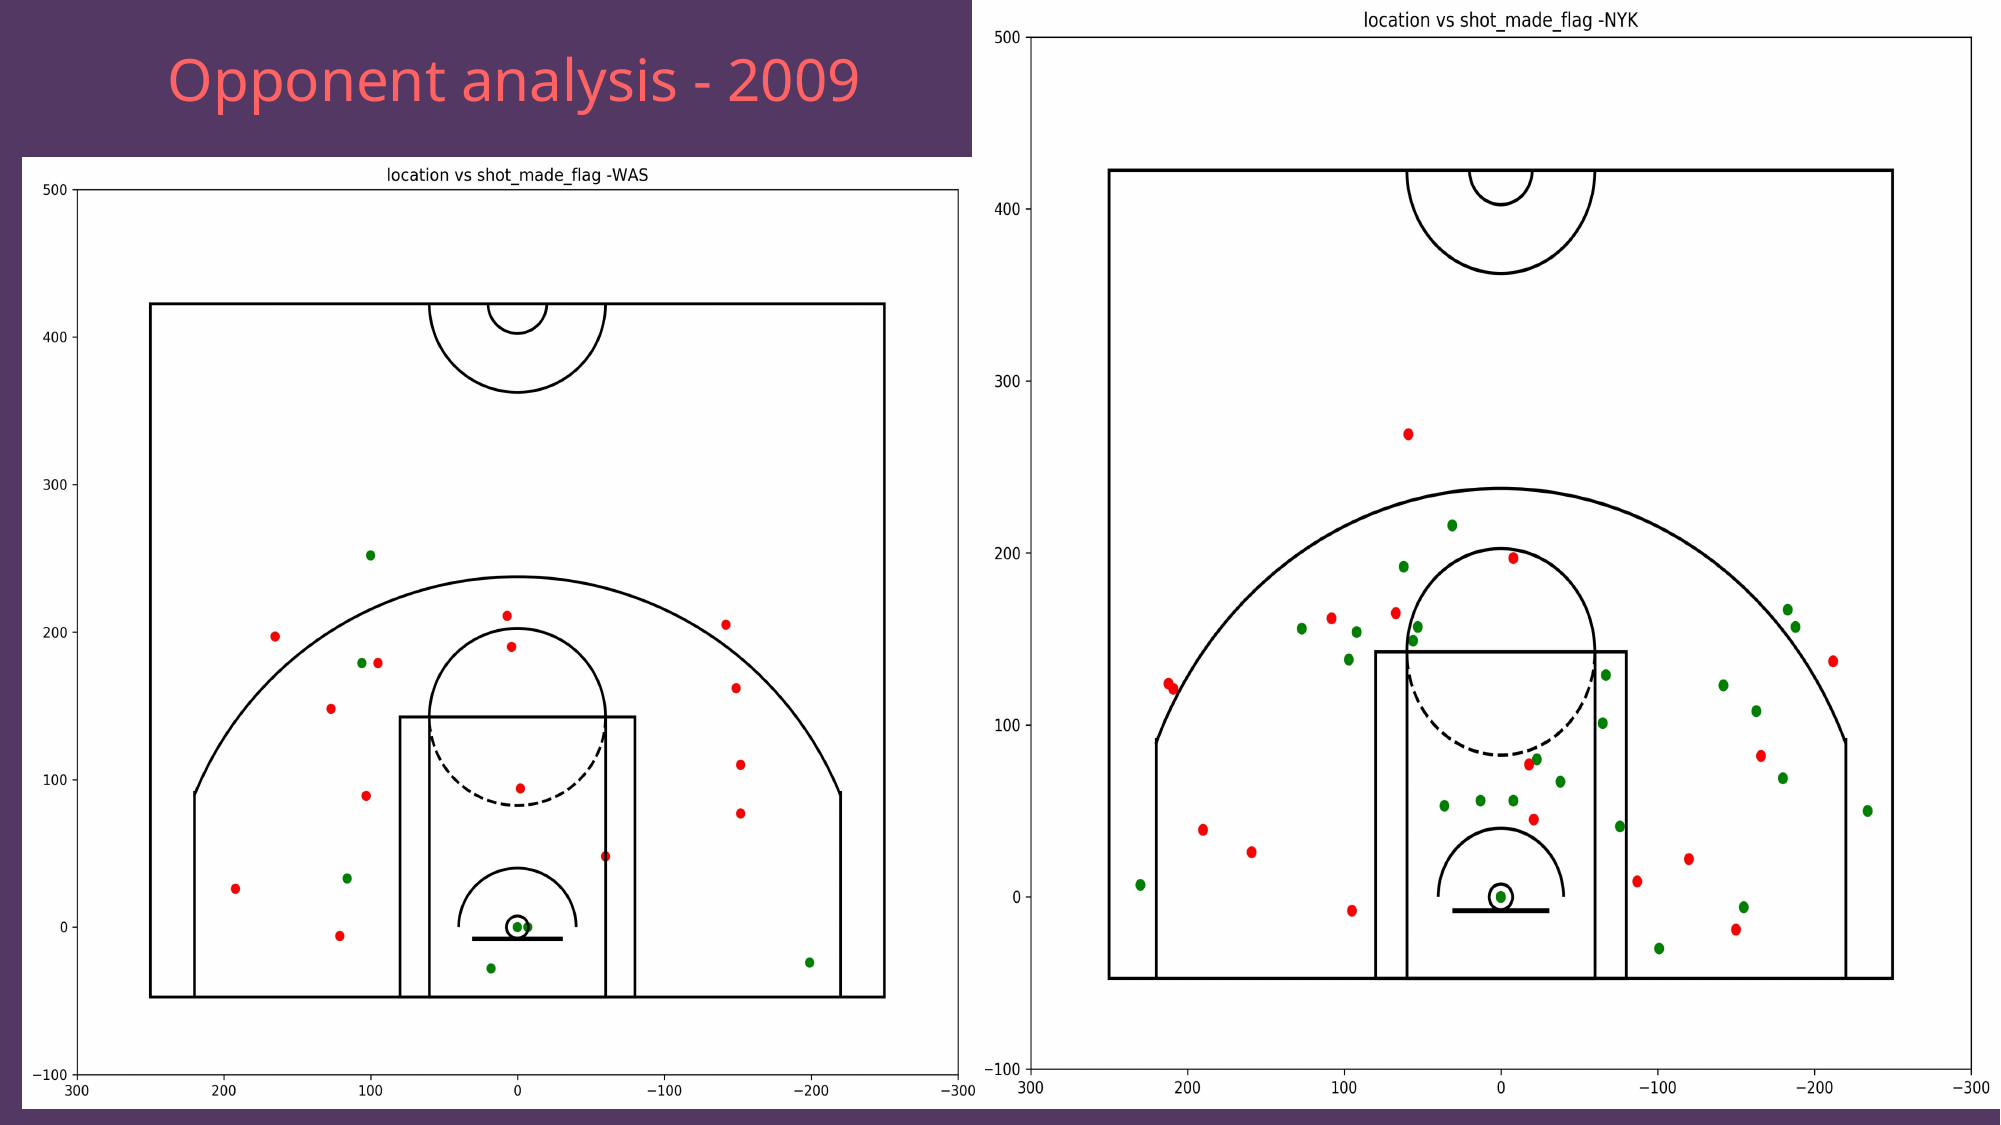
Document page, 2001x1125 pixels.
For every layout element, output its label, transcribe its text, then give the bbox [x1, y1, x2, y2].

title Opponent analysis - 2009 [55, 16, 967, 141]
picture [22, 156, 985, 1109]
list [972, 0, 2000, 1109]
